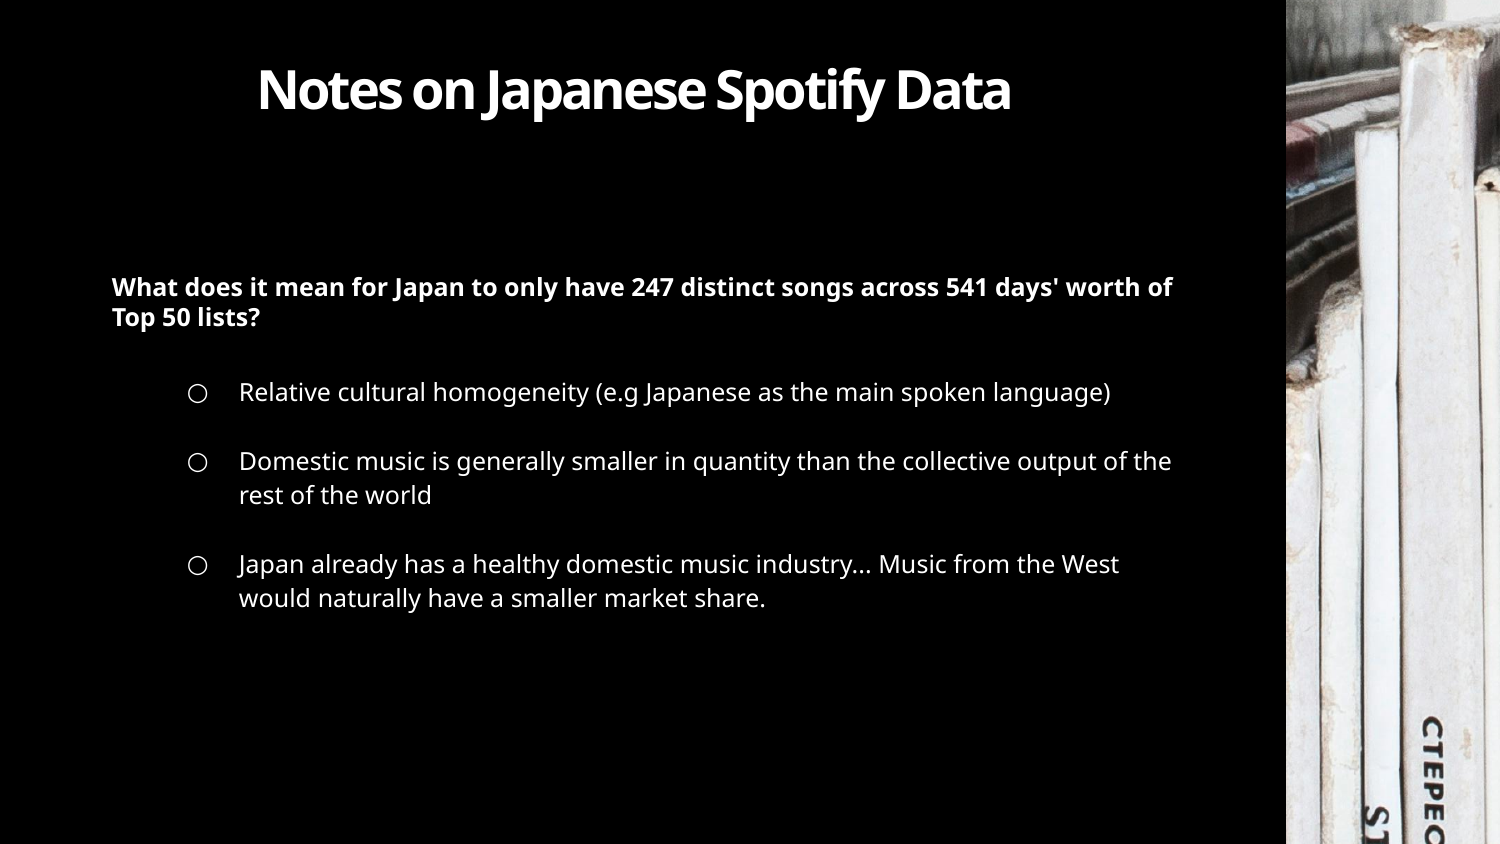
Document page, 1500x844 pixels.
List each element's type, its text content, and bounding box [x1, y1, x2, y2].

title Notes on Japanese Spotify Data [109, 40, 1162, 140]
list What does it mean for Japan to only have 247 distinct songs across 541 days' worth of Top 50 lists? Relative cultural homogeneity (e.g Japanese as the main spoken language) Domestic music is generally smaller in quantity than the collective output of the rest of the world Japan already has a healthy domestic music industry... Music from the West would naturally have a smaller market share. [73, 256, 1198, 679]
picture [970, 0, 1500, 844]
